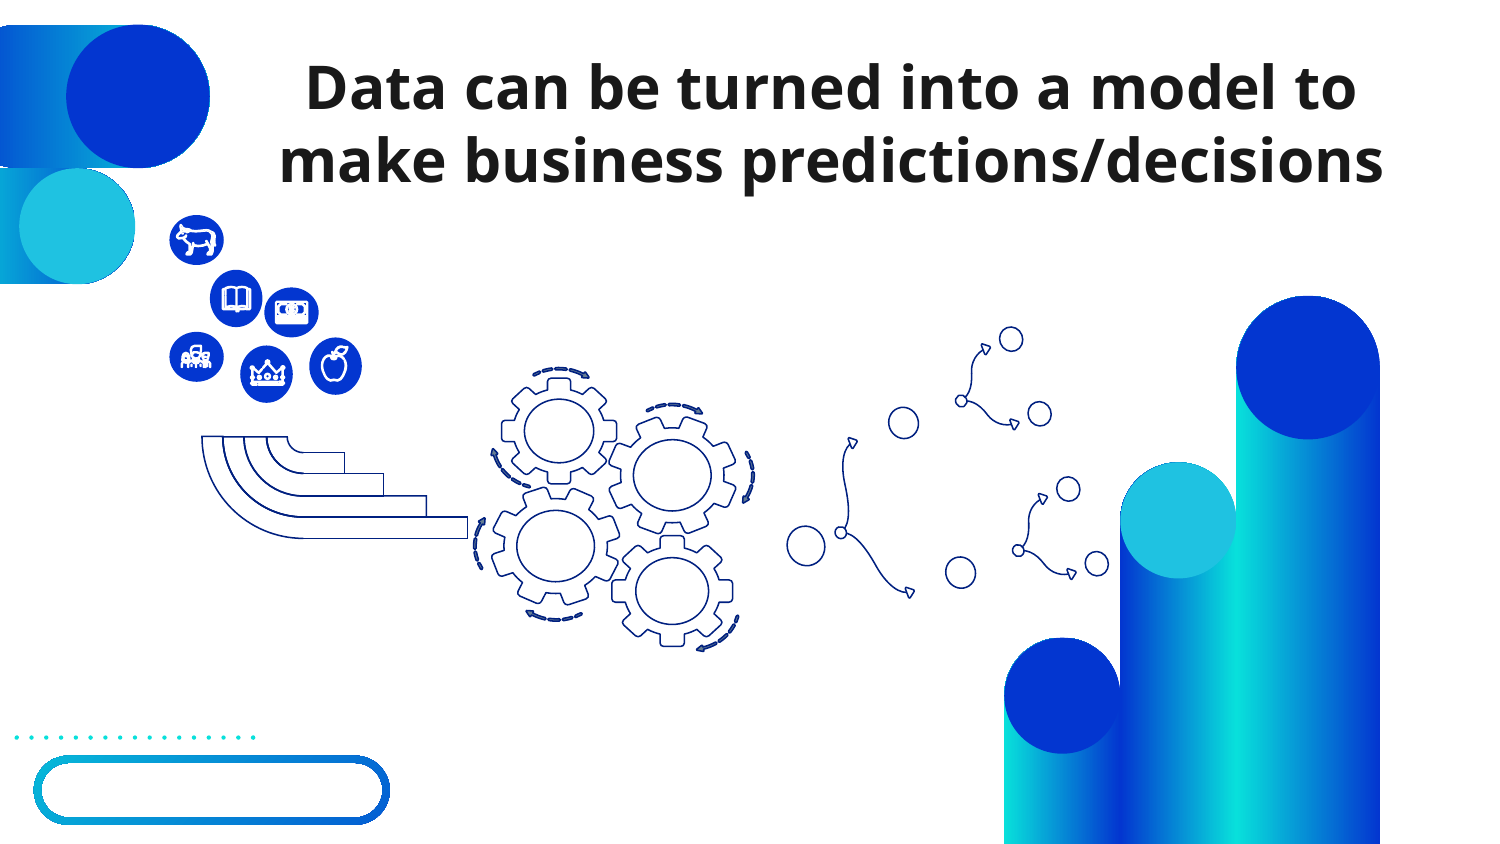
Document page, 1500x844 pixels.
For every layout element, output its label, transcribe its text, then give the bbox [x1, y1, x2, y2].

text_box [778, 367, 1075, 633]
text_box [309, 337, 362, 395]
text_box [222, 286, 251, 312]
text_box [321, 345, 349, 382]
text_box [0, 167, 136, 285]
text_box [275, 301, 308, 324]
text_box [0, 24, 210, 169]
text_box [264, 287, 319, 338]
text_box [169, 331, 224, 382]
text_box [181, 345, 211, 368]
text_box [1003, 295, 1380, 844]
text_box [176, 224, 216, 256]
title Data can be turned into a model to make business predictions/decisions [216, 34, 1465, 129]
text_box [249, 359, 286, 386]
text_box [240, 345, 293, 403]
text_box [176, 215, 224, 253]
text_box [209, 269, 263, 328]
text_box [201, 436, 468, 539]
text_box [473, 367, 755, 652]
